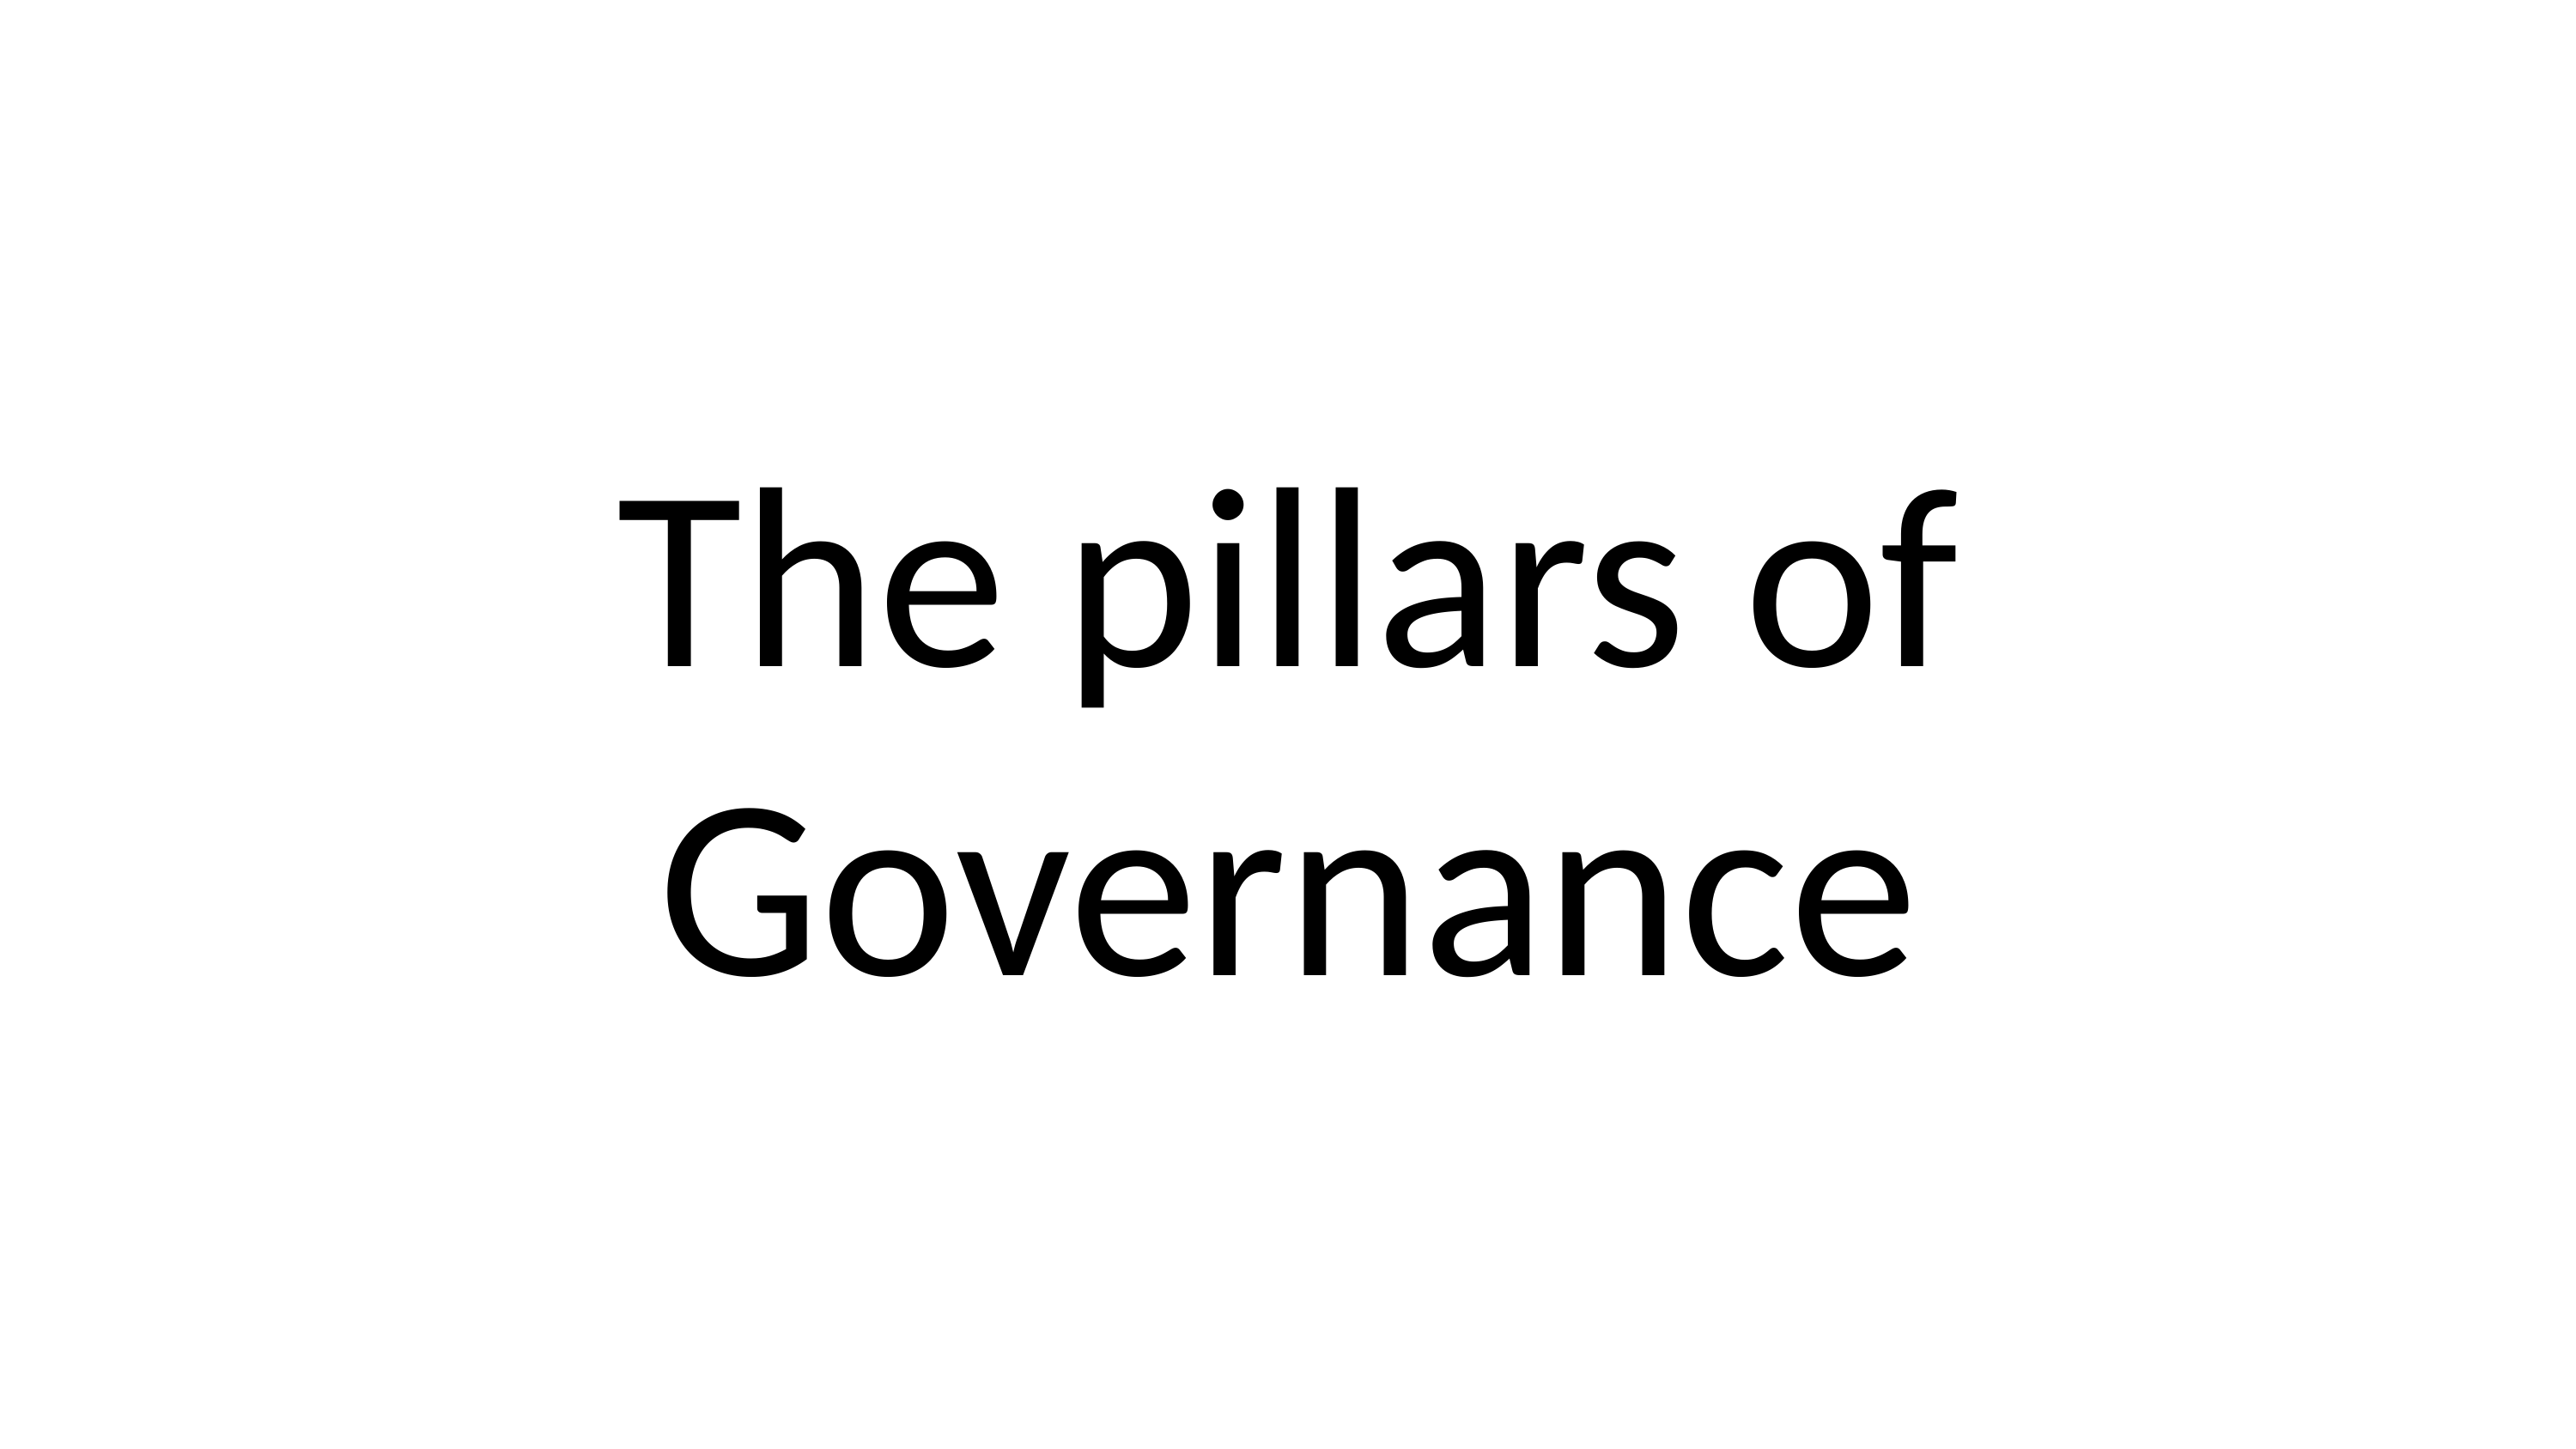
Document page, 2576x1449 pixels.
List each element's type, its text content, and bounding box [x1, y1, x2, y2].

text_box The pillars of Governance [566, 402, 2010, 1034]
